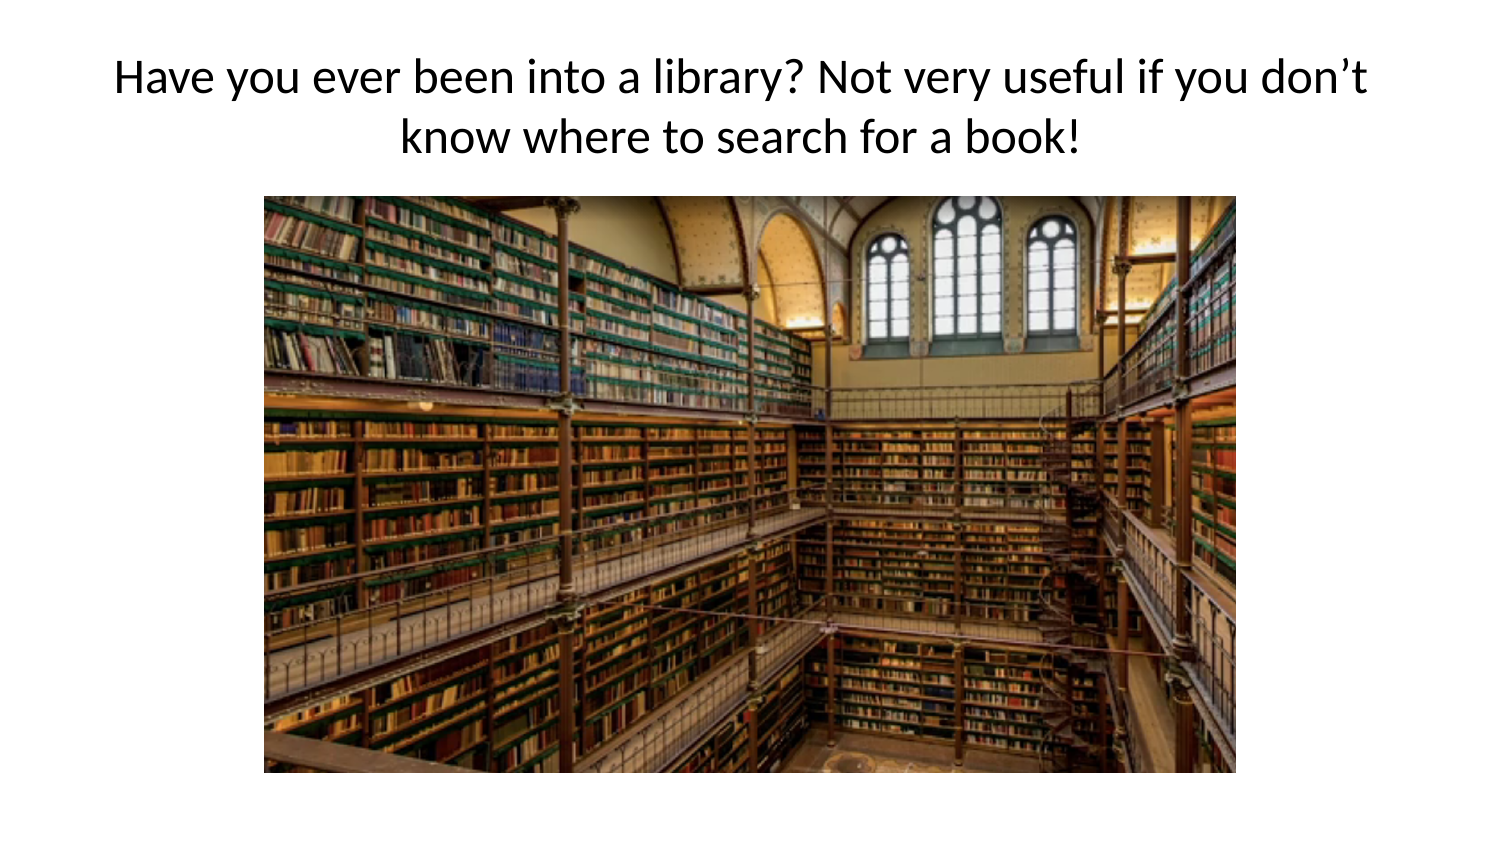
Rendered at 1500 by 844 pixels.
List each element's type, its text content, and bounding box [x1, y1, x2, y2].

picture [264, 195, 1236, 773]
title Have you ever been into a library? Not very useful if you don’t know where to search for a book! [113, 43, 1370, 185]
